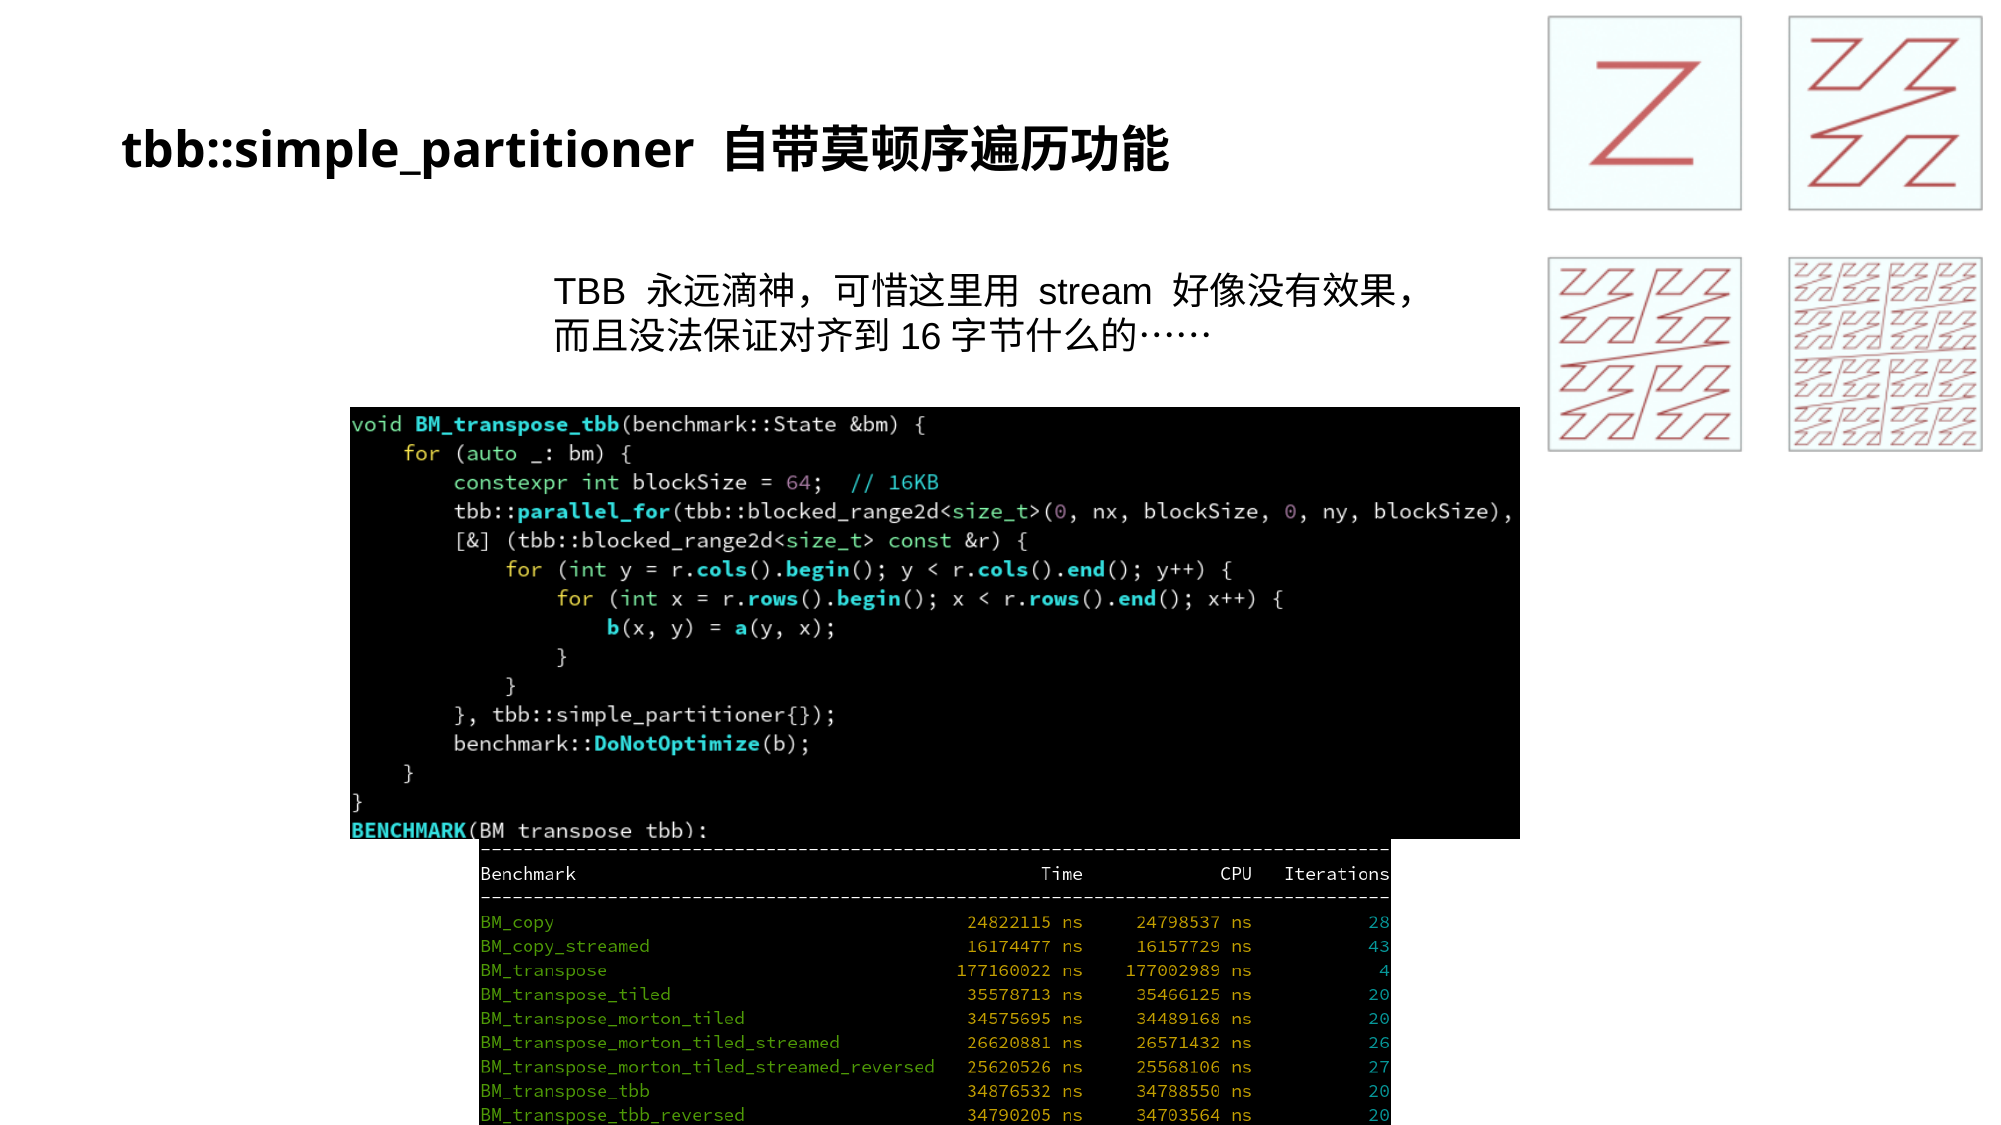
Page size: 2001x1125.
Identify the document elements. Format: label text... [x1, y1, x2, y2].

title tbb::simple_partitioner 自带莫顿序遍历功能 [106, 42, 1531, 260]
picture [479, 838, 1391, 1125]
picture [1531, 0, 2000, 469]
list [350, 407, 1520, 839]
text_box TBB 永远滴神，可惜这里用 stream 好像没有效果，而且没法保证对齐到16字节什么的…… [538, 259, 1438, 365]
